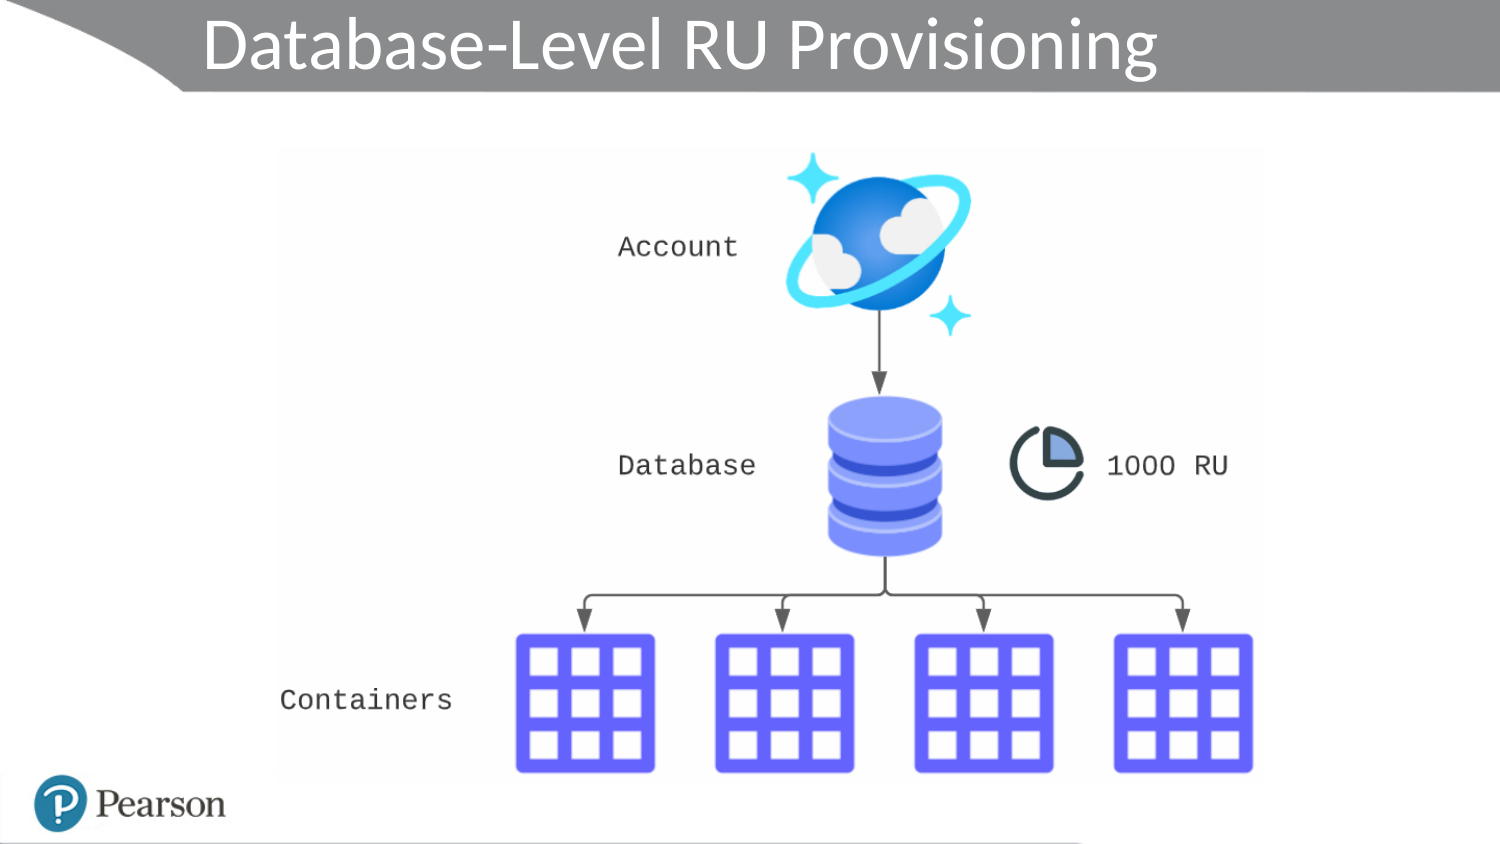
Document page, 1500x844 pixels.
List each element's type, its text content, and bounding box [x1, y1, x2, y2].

picture [0, 0, 1500, 844]
title Database-Level RU Provisioning [187, 0, 1426, 79]
